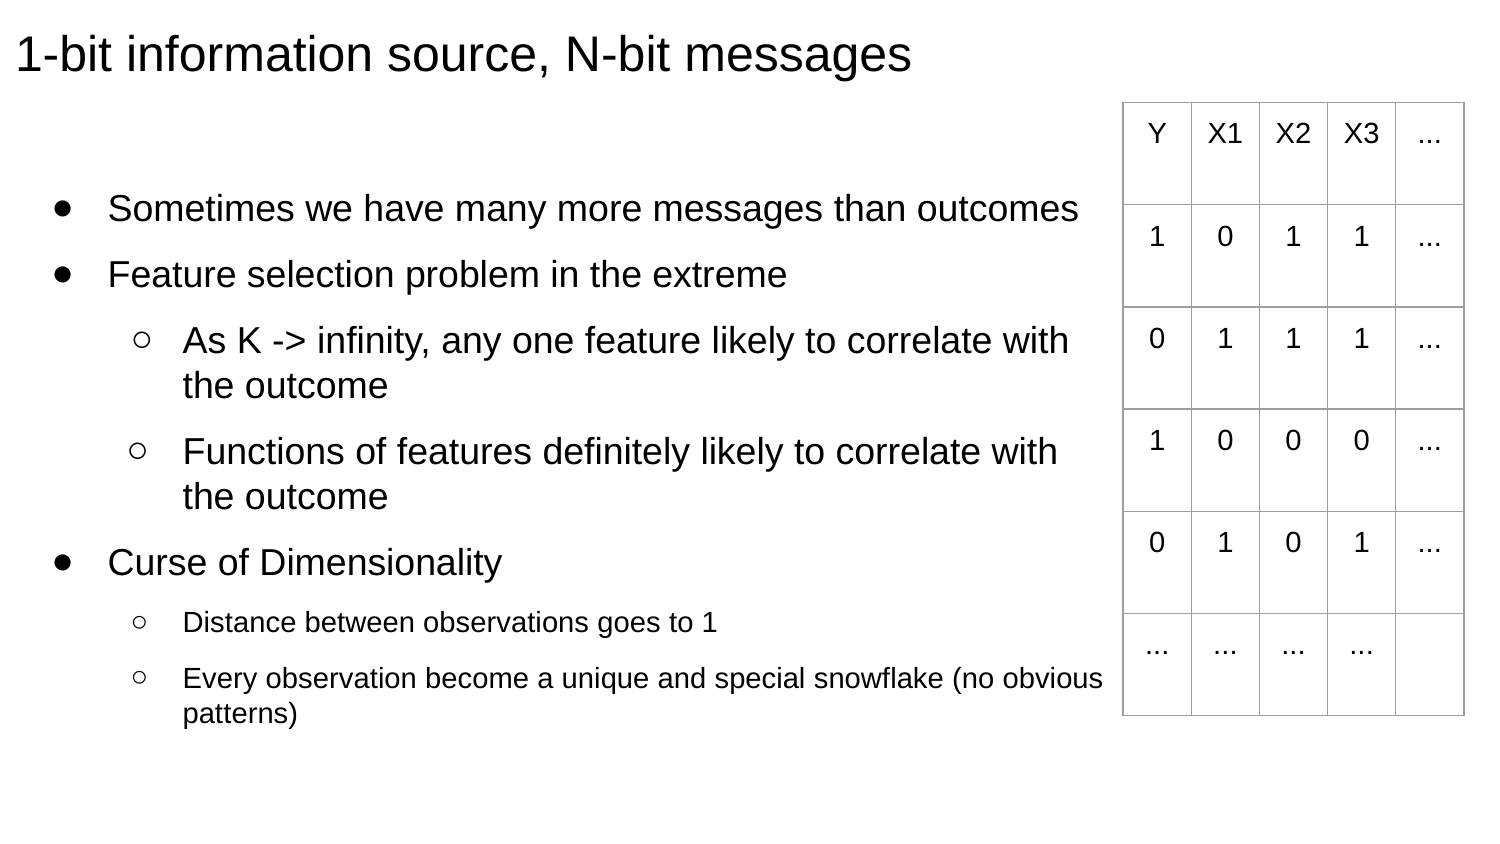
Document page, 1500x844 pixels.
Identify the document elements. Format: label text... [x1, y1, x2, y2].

table_cell ... [1328, 614, 1395, 715]
table_cell 1 [1260, 205, 1327, 306]
table_cell 1 [1124, 205, 1191, 306]
list Sometimes we have many more messages than outcomes Feature selection problem in the extreme As K -> infinity, any one feature likely to correlate with the outcome Functions of features definitely likely to correlate with the outcome Curse of Dimensionality Distance between observations goes to 1 Every observation become a unique and special snowflake (no obvious patterns) [17, 169, 1132, 730]
table_cell 0 [1124, 308, 1191, 408]
table_cell 0 [1328, 410, 1395, 511]
table_cell ... [1260, 614, 1327, 715]
table_header X2 [1260, 103, 1327, 204]
table_cell 0 [1260, 410, 1327, 511]
table_header X1 [1192, 103, 1259, 204]
table_cell 1 [1192, 512, 1259, 613]
text_box 1-bit information source, N-bit messages [0, 0, 1438, 103]
table_header Y [1124, 103, 1191, 204]
table_cell [1396, 614, 1463, 715]
table_cell ... [1396, 512, 1463, 613]
table_cell 1 [1328, 308, 1395, 408]
table_cell 0 [1192, 205, 1259, 306]
table_cell 0 [1260, 512, 1327, 613]
table_cell 1 [1328, 205, 1395, 306]
table_cell ... [1192, 614, 1259, 715]
table_cell ... [1396, 205, 1463, 306]
table_header ... [1396, 103, 1463, 204]
table_cell ... [1396, 308, 1463, 408]
table_cell 0 [1124, 512, 1191, 613]
table_cell 0 [1192, 410, 1259, 511]
table_cell ... [1396, 410, 1463, 511]
table_cell 1 [1328, 512, 1395, 613]
table_cell ... [1124, 614, 1191, 715]
table_cell 1 [1260, 308, 1327, 408]
table_header X3 [1328, 103, 1395, 204]
table_cell 1 [1124, 410, 1191, 511]
table_cell 1 [1192, 308, 1259, 408]
